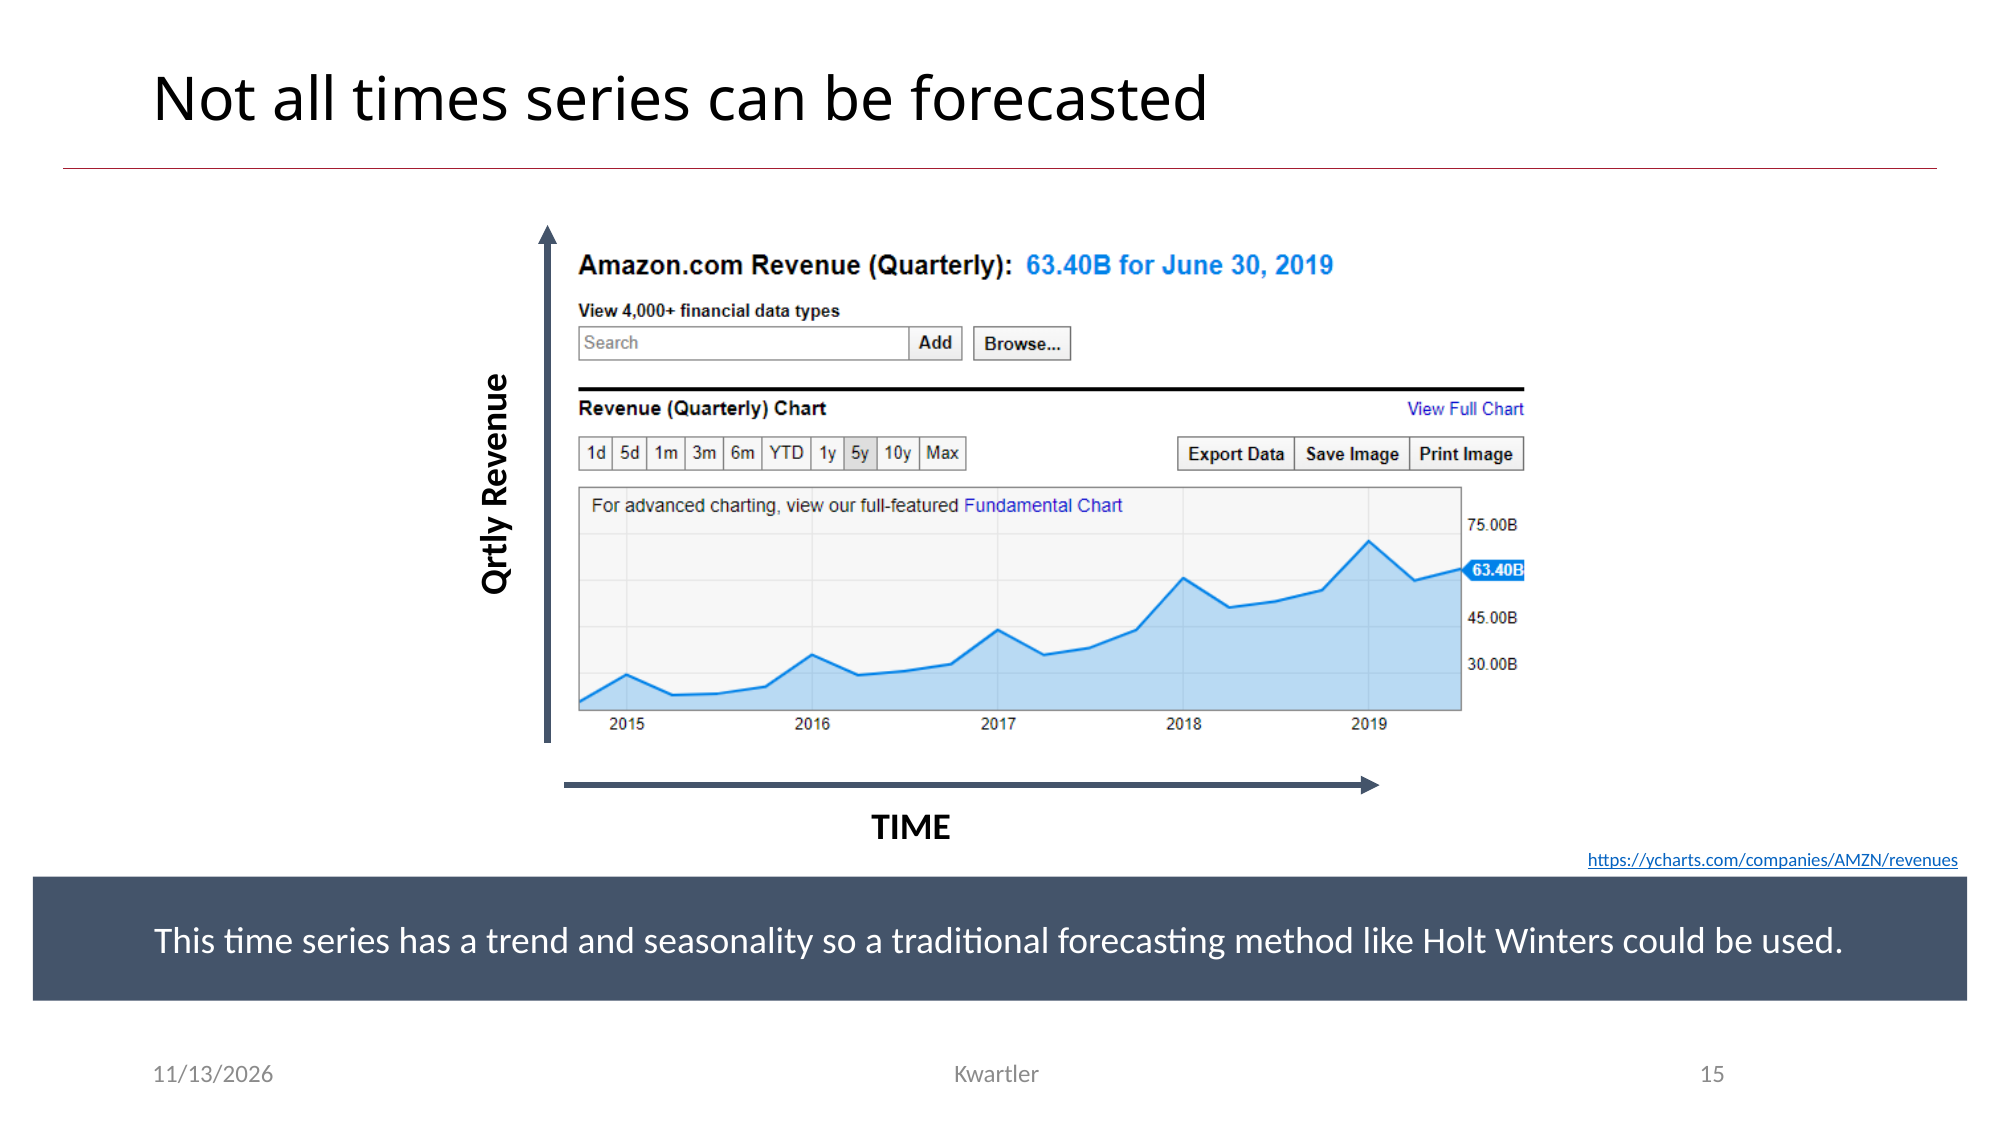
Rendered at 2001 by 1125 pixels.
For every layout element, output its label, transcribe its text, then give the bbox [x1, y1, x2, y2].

text_box https://ycharts.com/companies/AMZN/revenues [1573, 840, 1973, 878]
title Not all times series can be forecasted [137, 59, 1863, 142]
picture [568, 244, 1531, 743]
footer Kwartler [662, 1042, 1338, 1103]
text_box 15 [1412, 1042, 1741, 1103]
text_box TIME [856, 794, 966, 855]
text_box This time series has a trend and seasonality so a traditional forecasting method like Holt Winters could be used. [32, 876, 1968, 1002]
text_box Qrtly Revenue [461, 358, 522, 611]
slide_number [137, 1042, 588, 1103]
